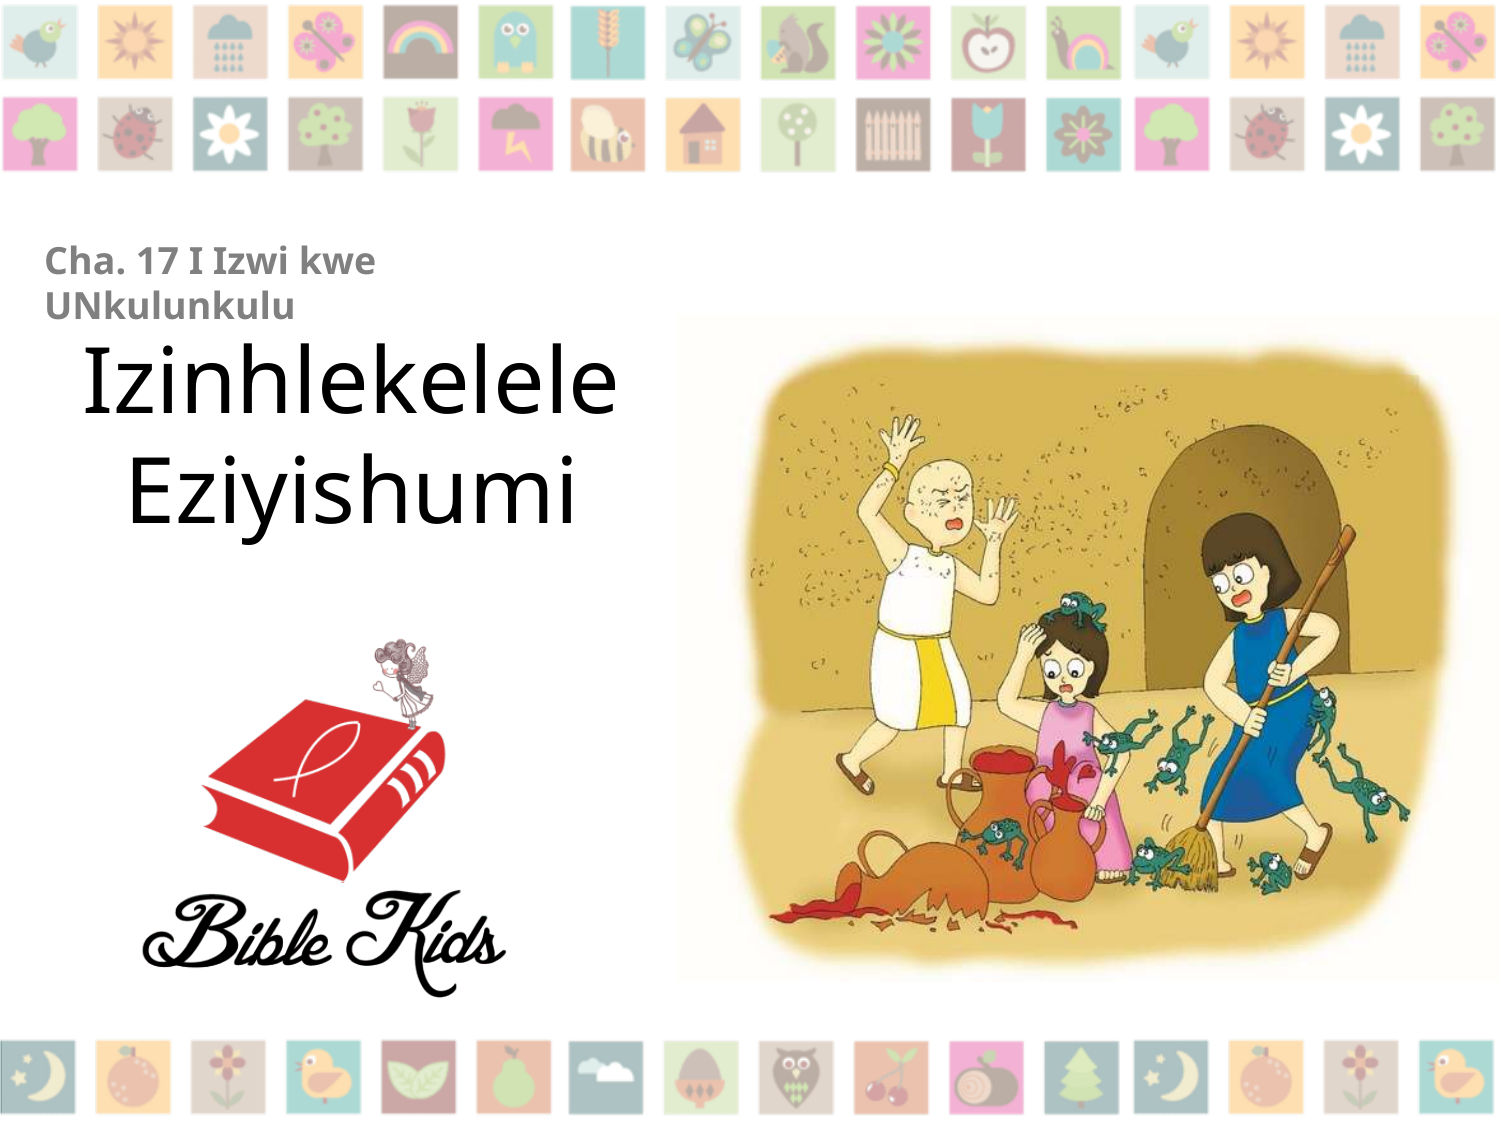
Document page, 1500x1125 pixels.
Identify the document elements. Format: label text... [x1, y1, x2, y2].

picture [117, 600, 544, 1027]
text_box Izinhlekelele Eziyishumi [29, 314, 675, 550]
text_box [0, 1028, 1500, 1118]
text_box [0, 3, 1500, 181]
picture [677, 314, 1500, 983]
text_box Cha. 17 I Izwi kwe UNkulunkulu [29, 229, 543, 314]
